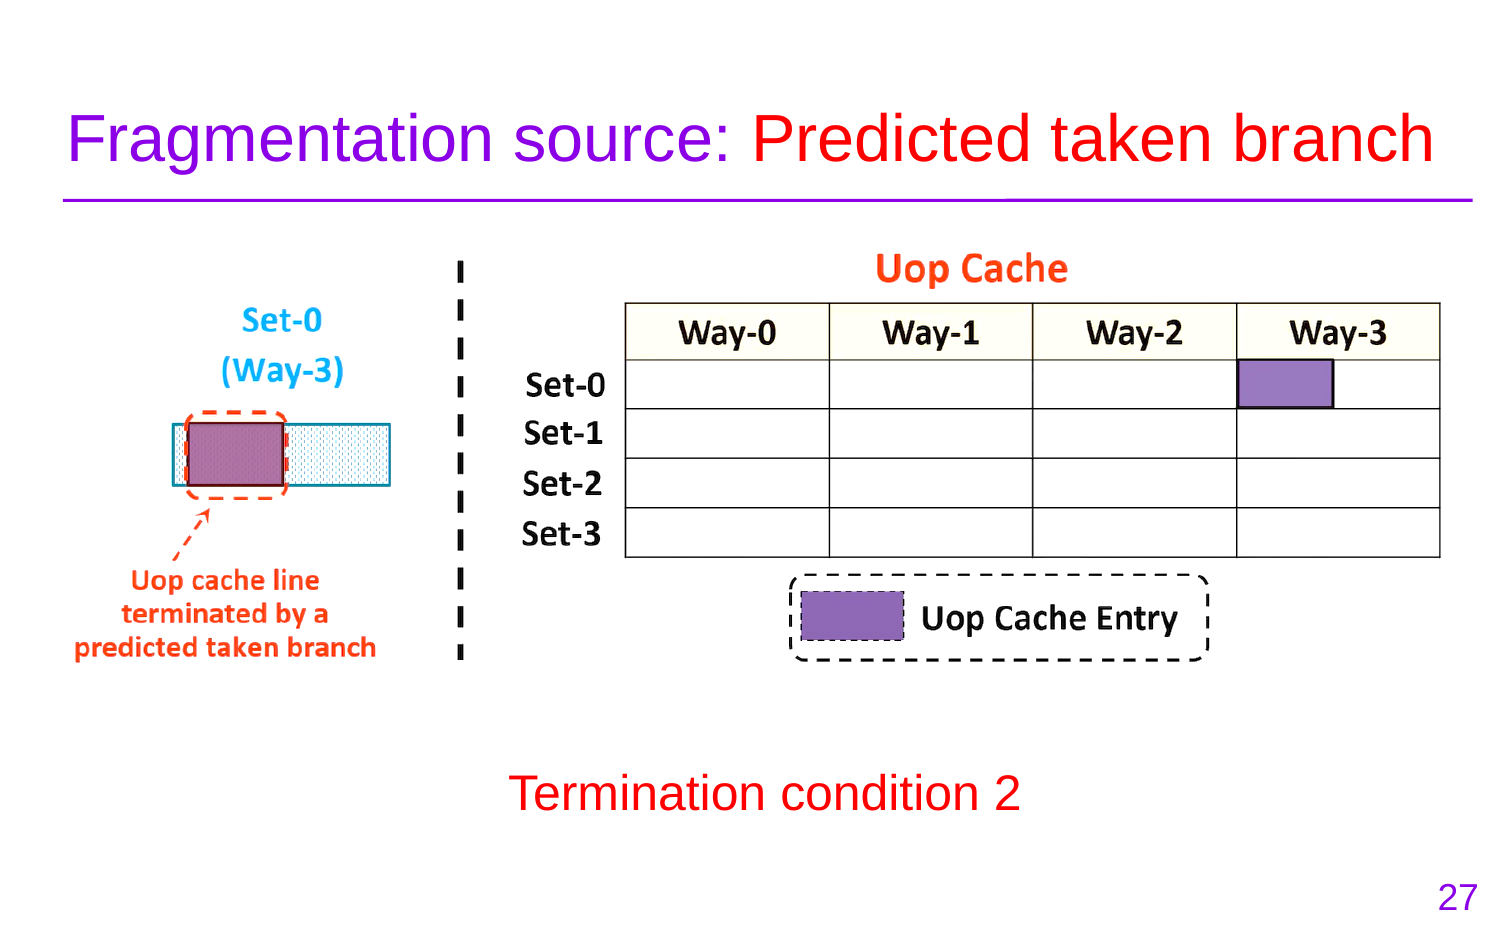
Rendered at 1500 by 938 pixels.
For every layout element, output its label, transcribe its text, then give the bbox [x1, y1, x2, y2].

title Fragmentation source: Predicted taken branch [51, 79, 1480, 185]
slide_number 27 [1388, 859, 1494, 932]
picture [18, 241, 1482, 697]
text_box Termination condition 2 [201, 753, 1329, 829]
